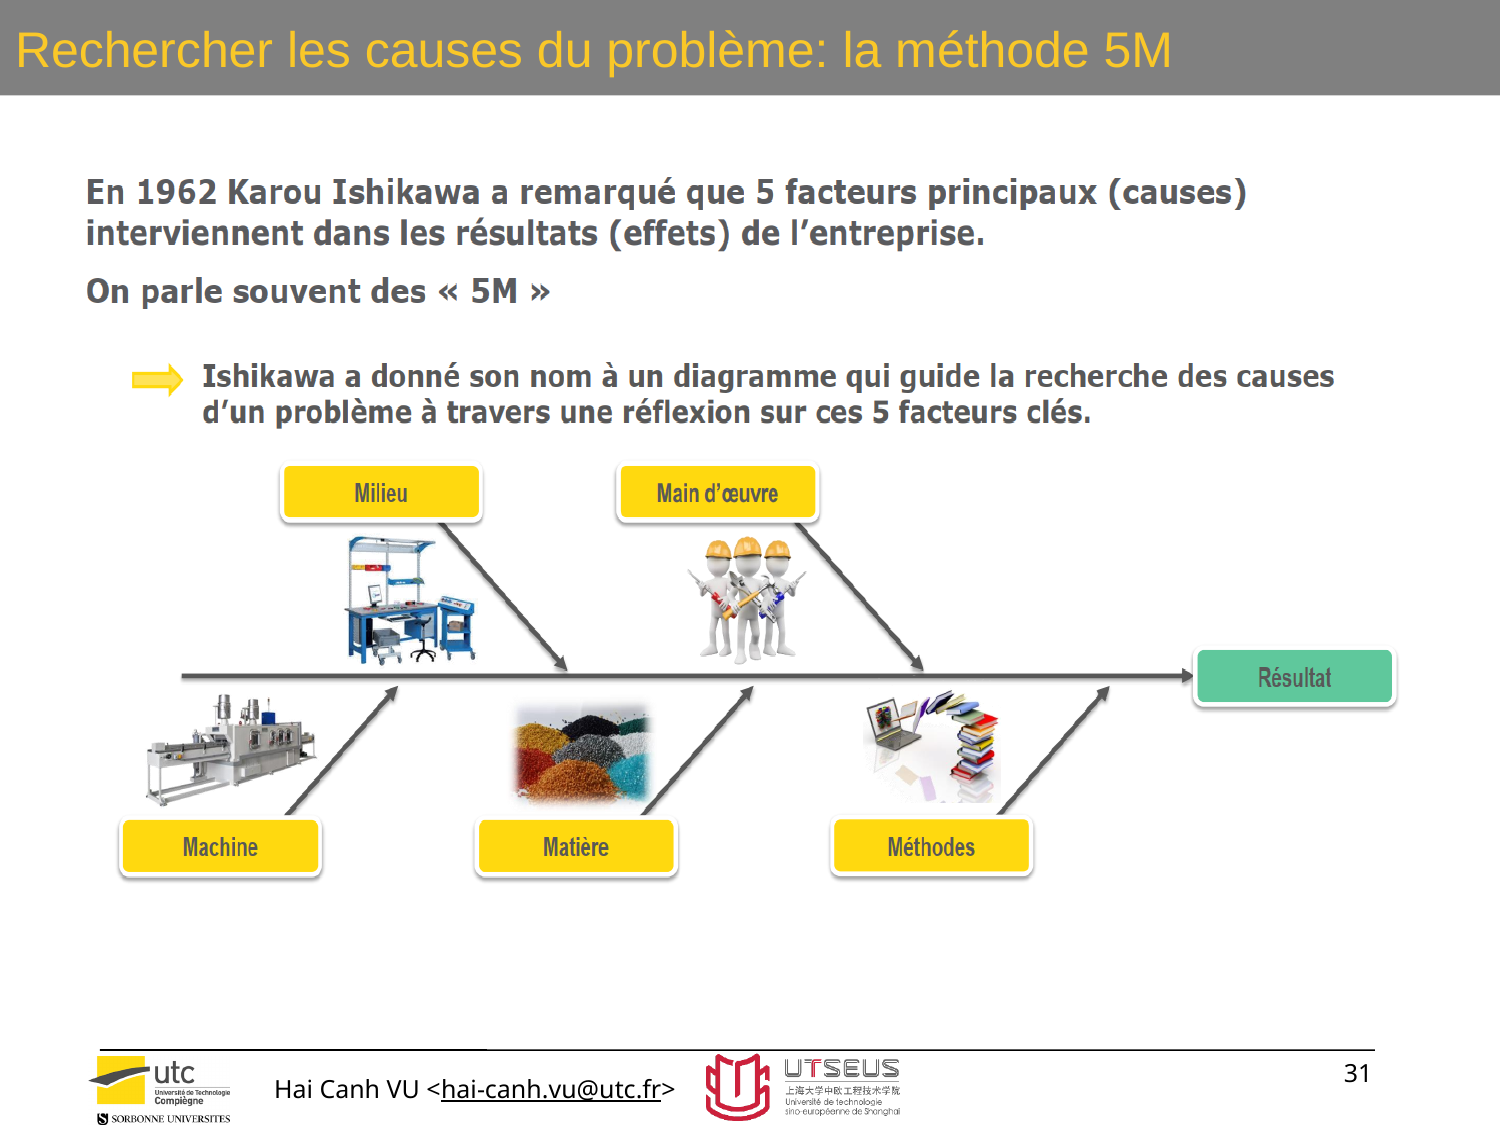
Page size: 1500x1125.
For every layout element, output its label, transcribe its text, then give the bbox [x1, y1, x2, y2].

slide_number 31 [1074, 1049, 1388, 1125]
picture [702, 1047, 903, 1125]
title Rechercher les causes du problème: la méthode 5M [0, 0, 1500, 96]
picture [64, 160, 1400, 906]
picture [88, 1056, 230, 1125]
